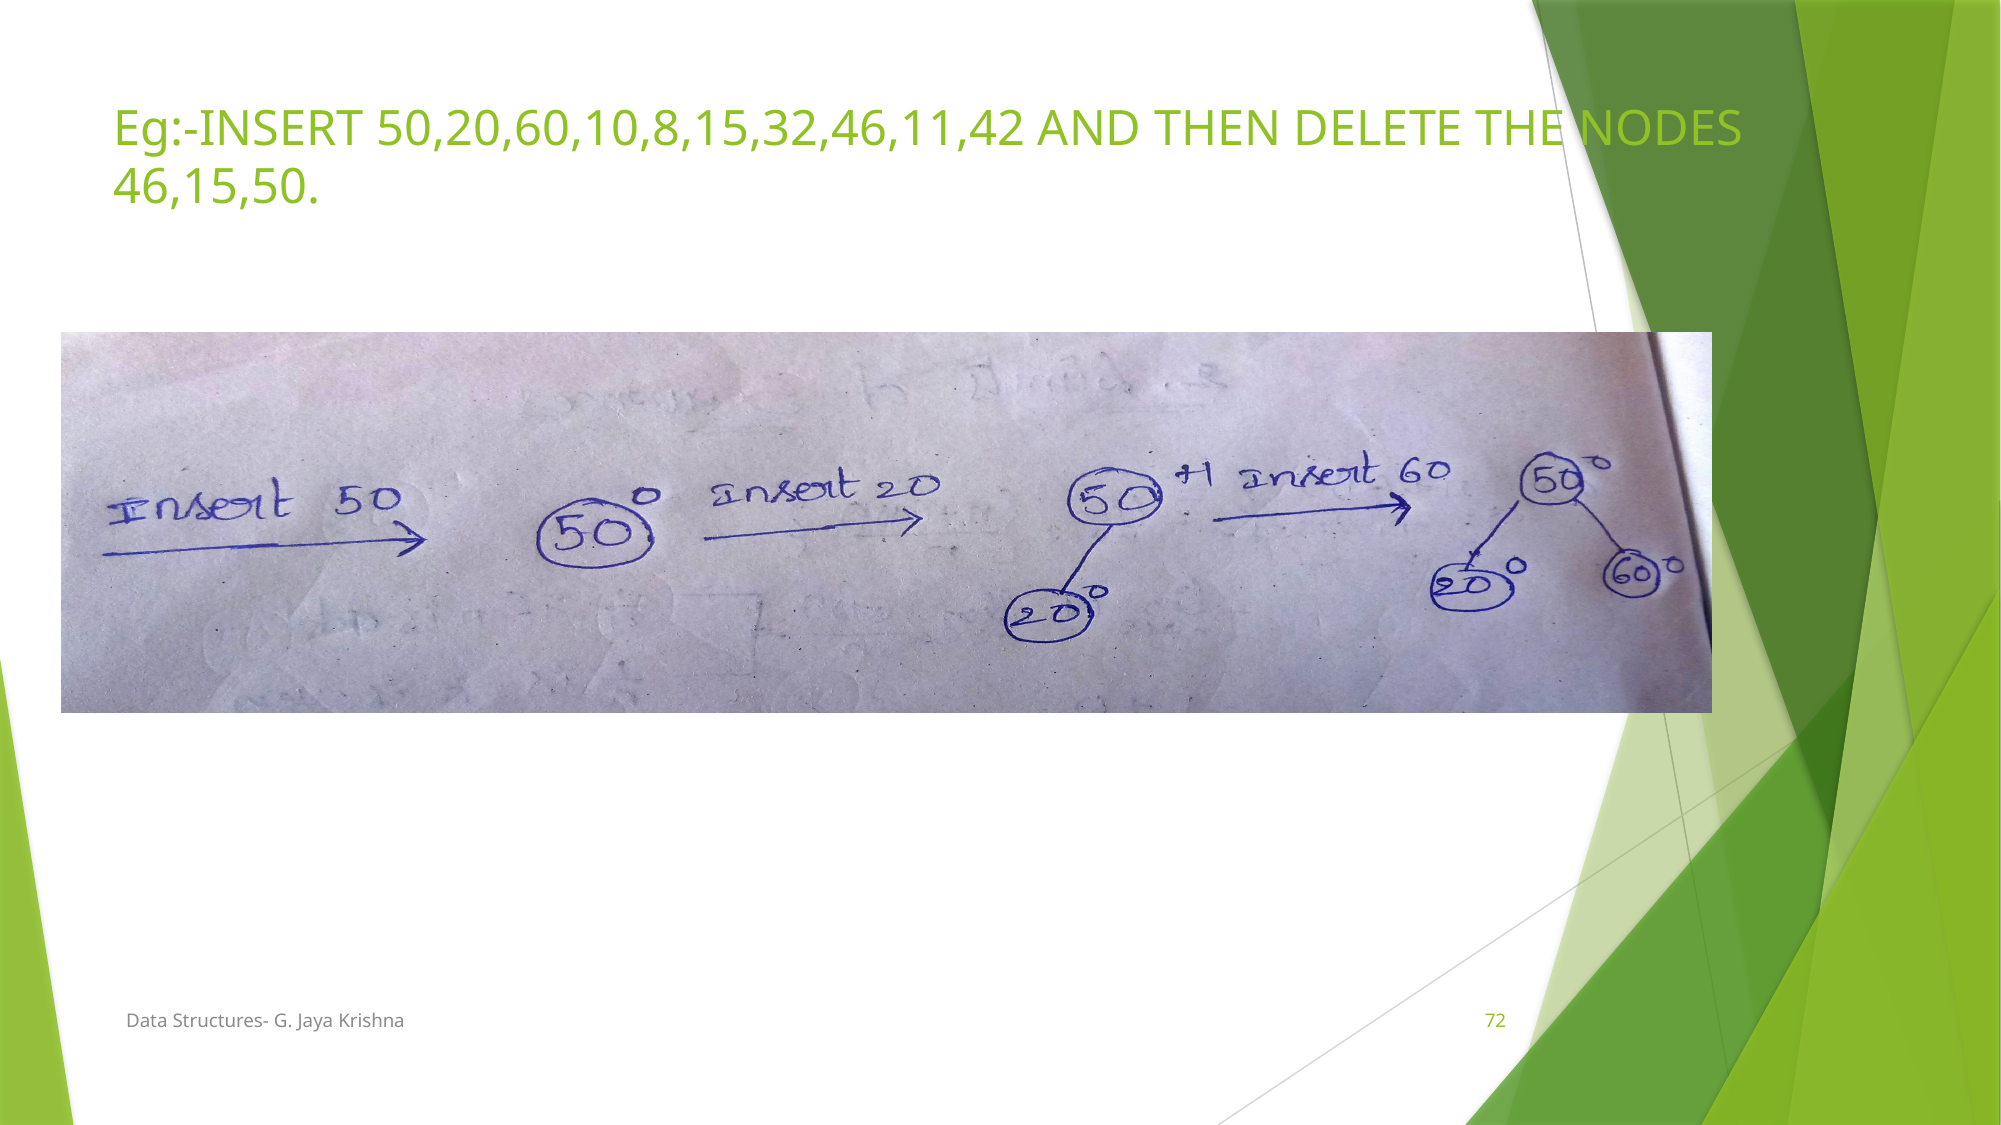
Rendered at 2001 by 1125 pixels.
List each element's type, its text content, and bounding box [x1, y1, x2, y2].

footer Data Structures- G. Jaya Krishna [111, 991, 1145, 1051]
picture [61, 332, 1713, 713]
slide_number 72 [1409, 991, 1522, 1051]
list [61, 262, 2000, 1005]
title Eg:-INSERT 50,20,60,10,8,15,32,46,11,42 AND THEN DELETE THE NODES 46,15,50. [98, 89, 1905, 262]
